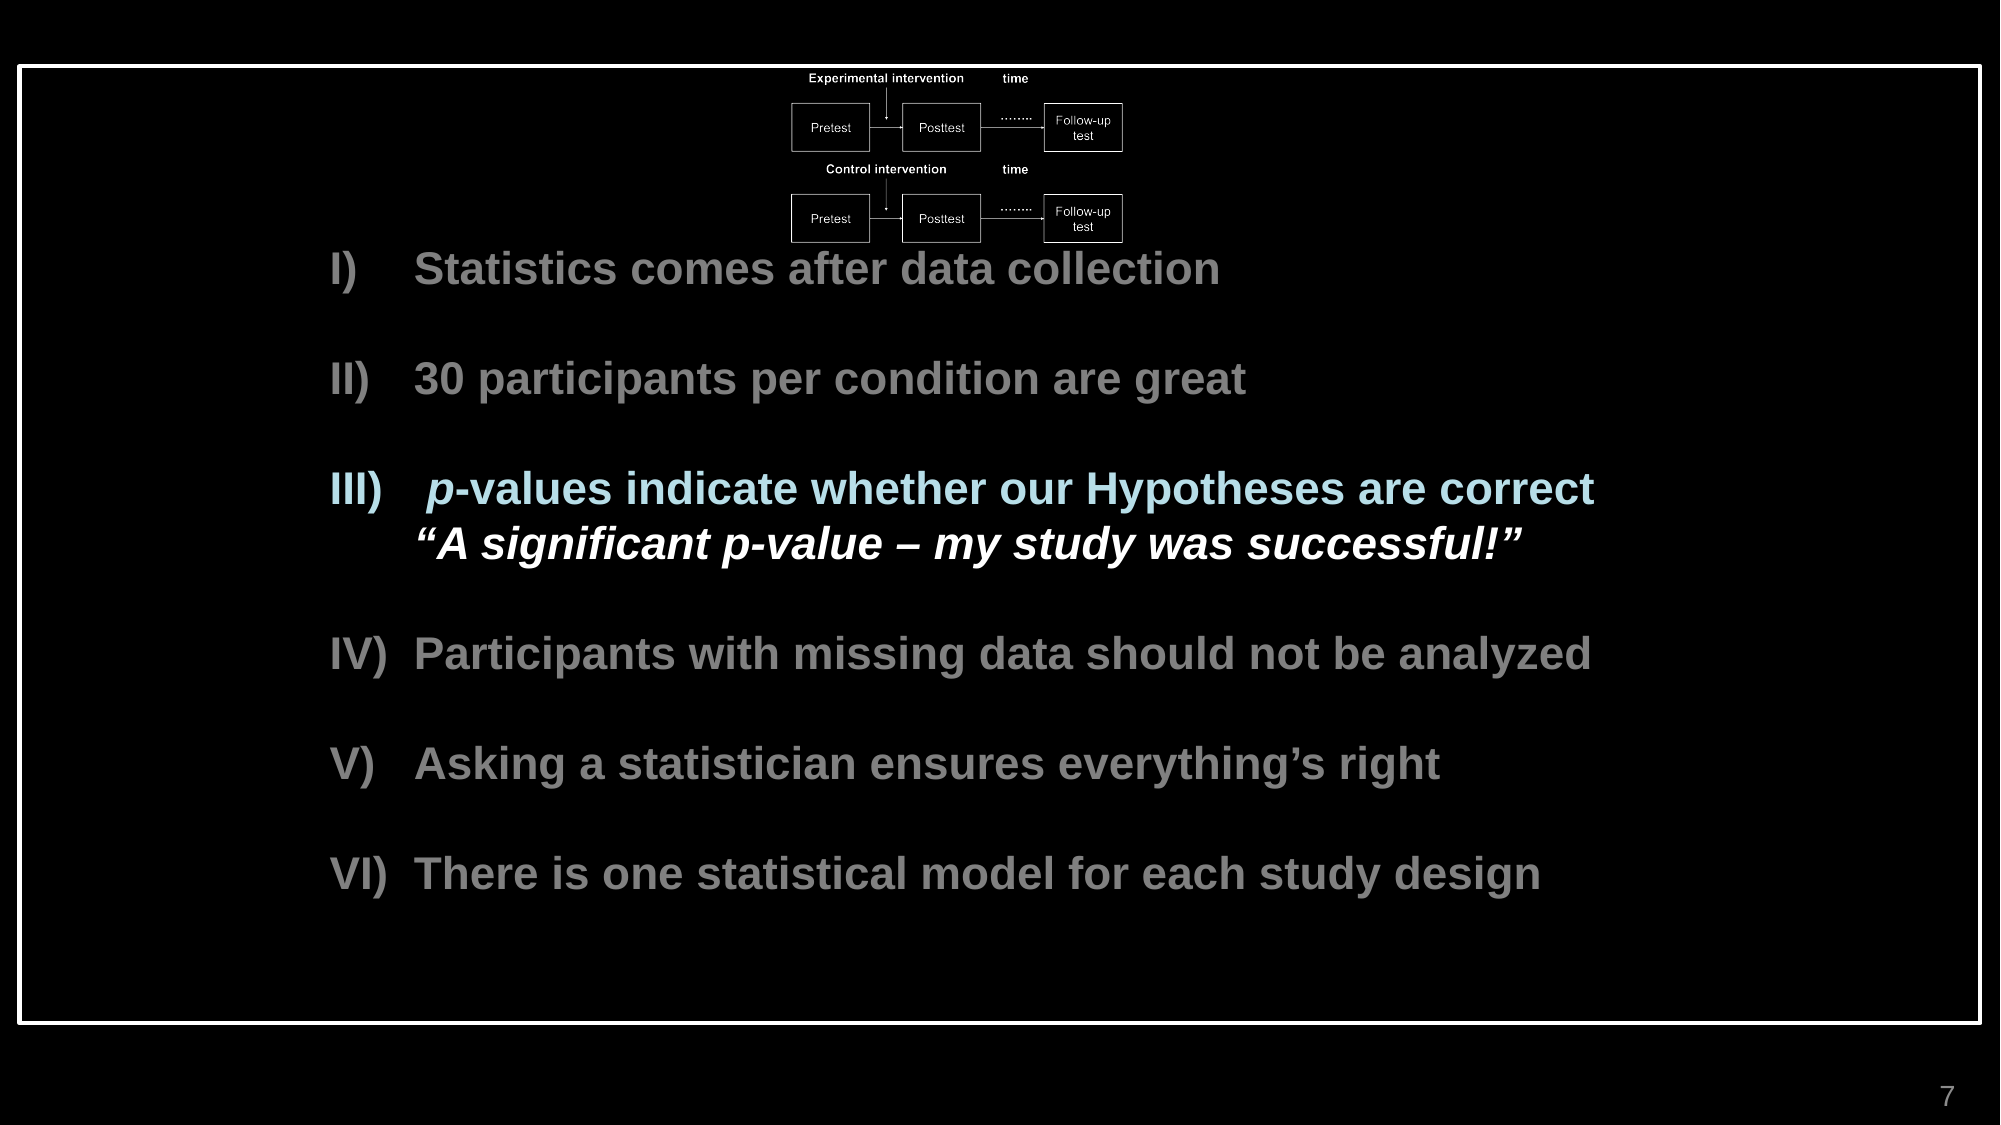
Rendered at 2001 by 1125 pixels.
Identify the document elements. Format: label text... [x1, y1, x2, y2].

slide_number 7 [1504, 1065, 1971, 1125]
picture [775, 66, 1127, 243]
text_box [17, 64, 1982, 1025]
